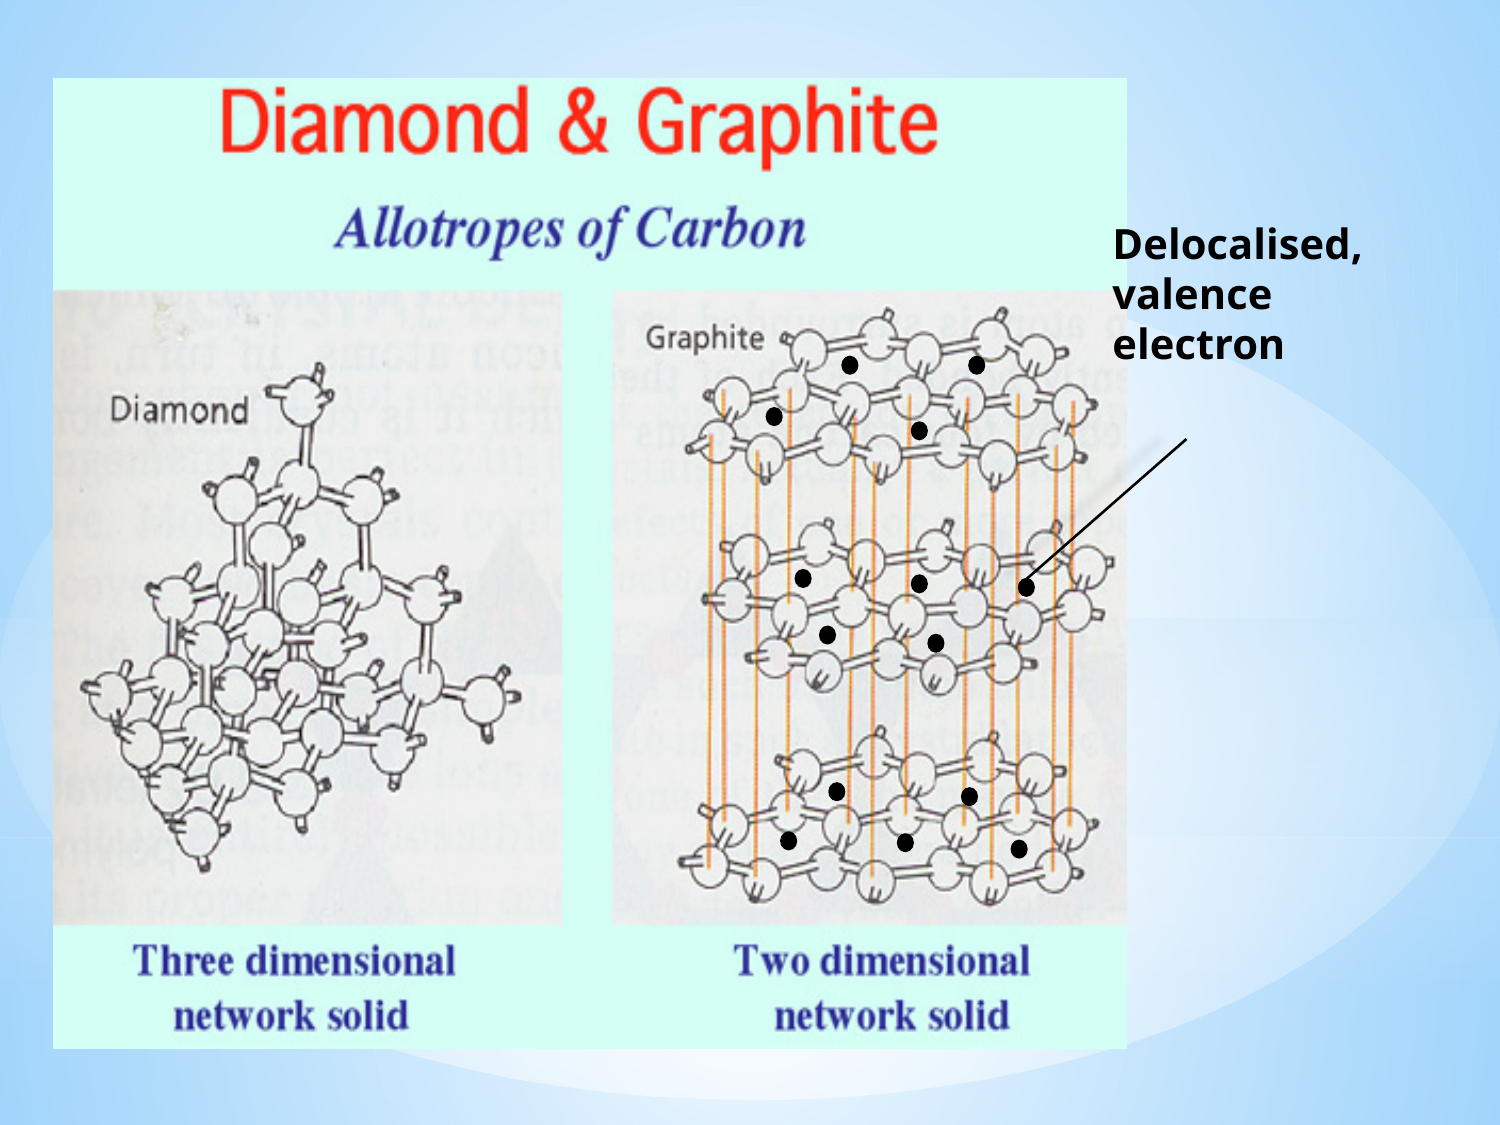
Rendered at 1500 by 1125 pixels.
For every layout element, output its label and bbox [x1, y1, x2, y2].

text_box [52, 77, 1448, 1050]
